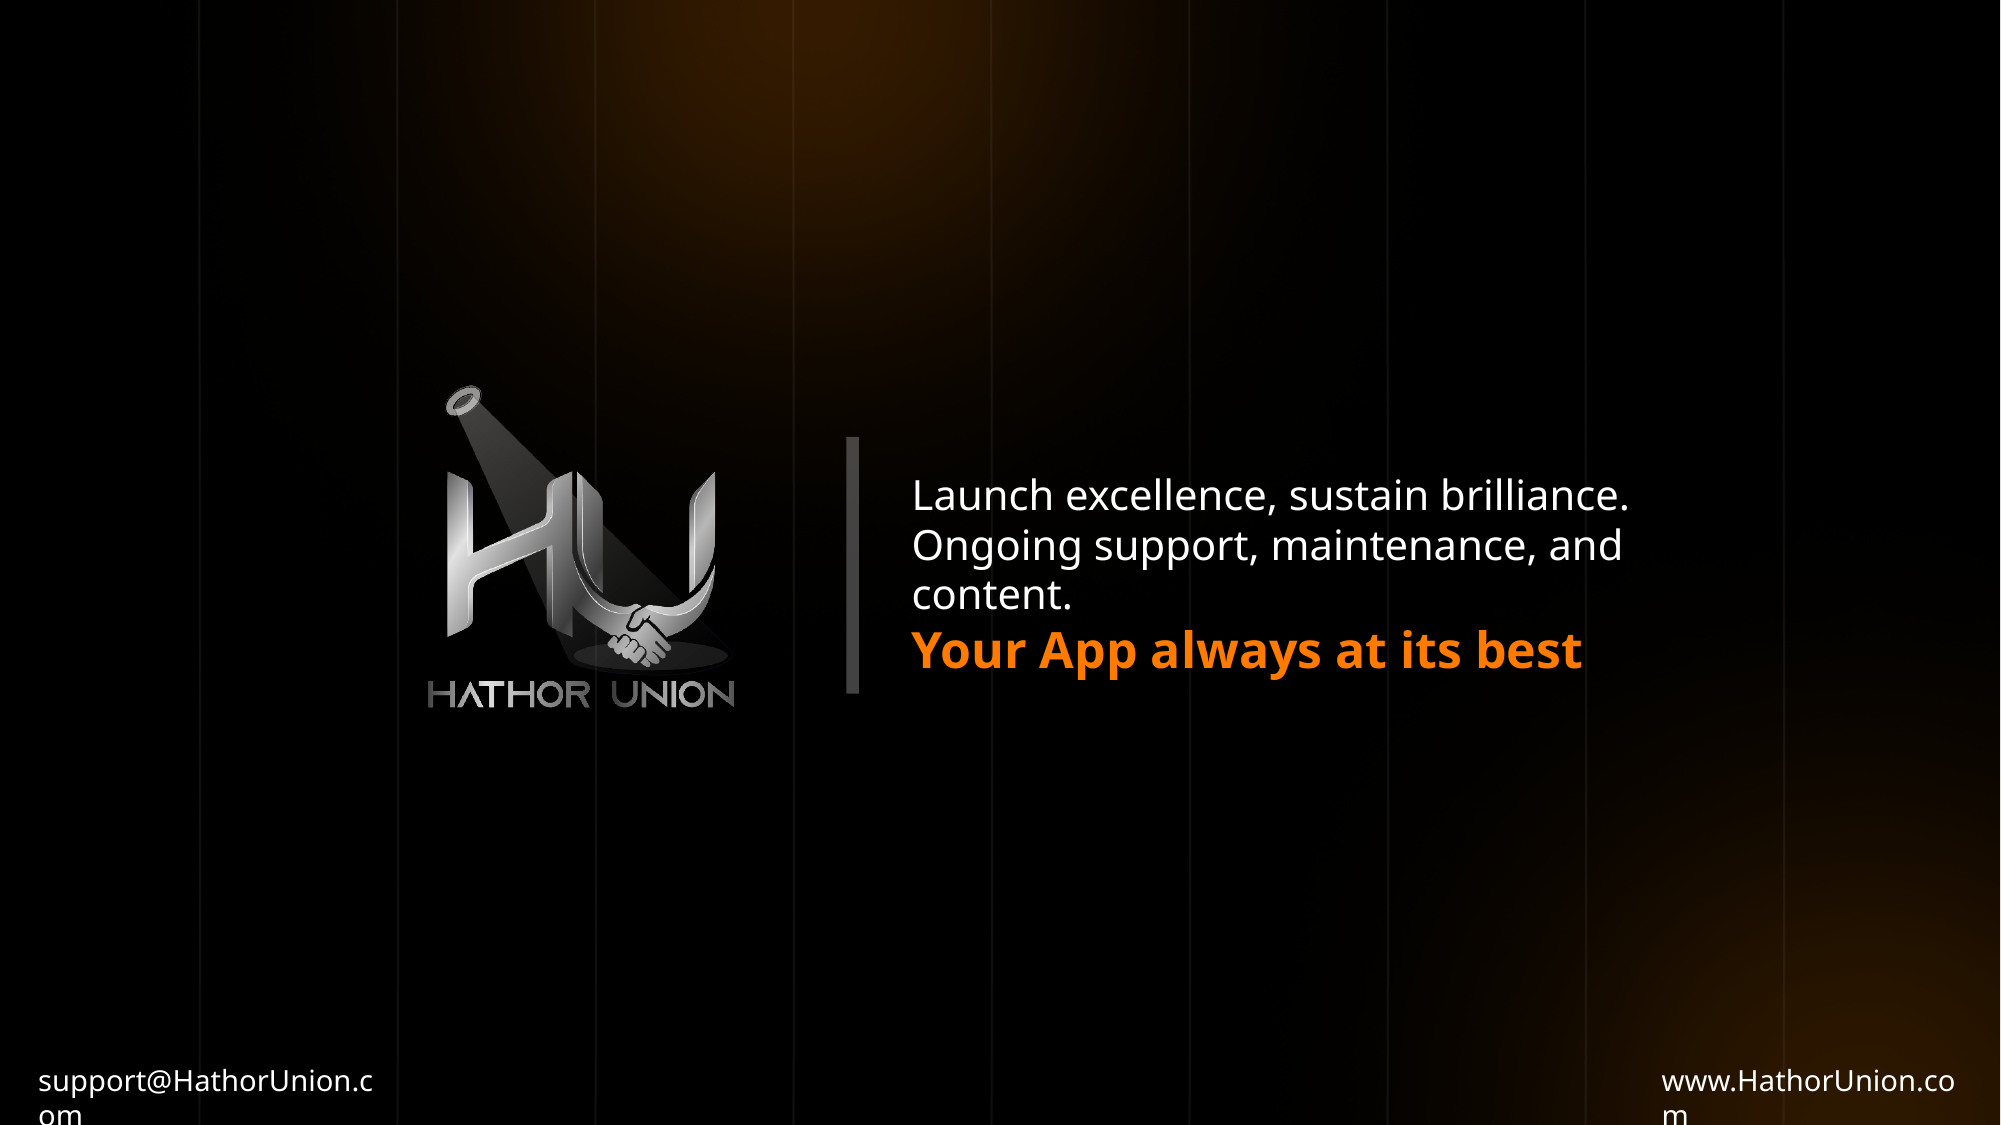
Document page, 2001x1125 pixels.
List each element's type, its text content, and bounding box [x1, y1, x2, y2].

text_box support@HathorUnion.com [23, 1054, 400, 1125]
text_box www.HathorUnion.com [1646, 1054, 1981, 1125]
picture [0, 0, 2001, 1125]
text_box Launch excellence, sustain brilliance. Ongoing support, maintenance, and content. Your App always at its best [896, 460, 1765, 686]
